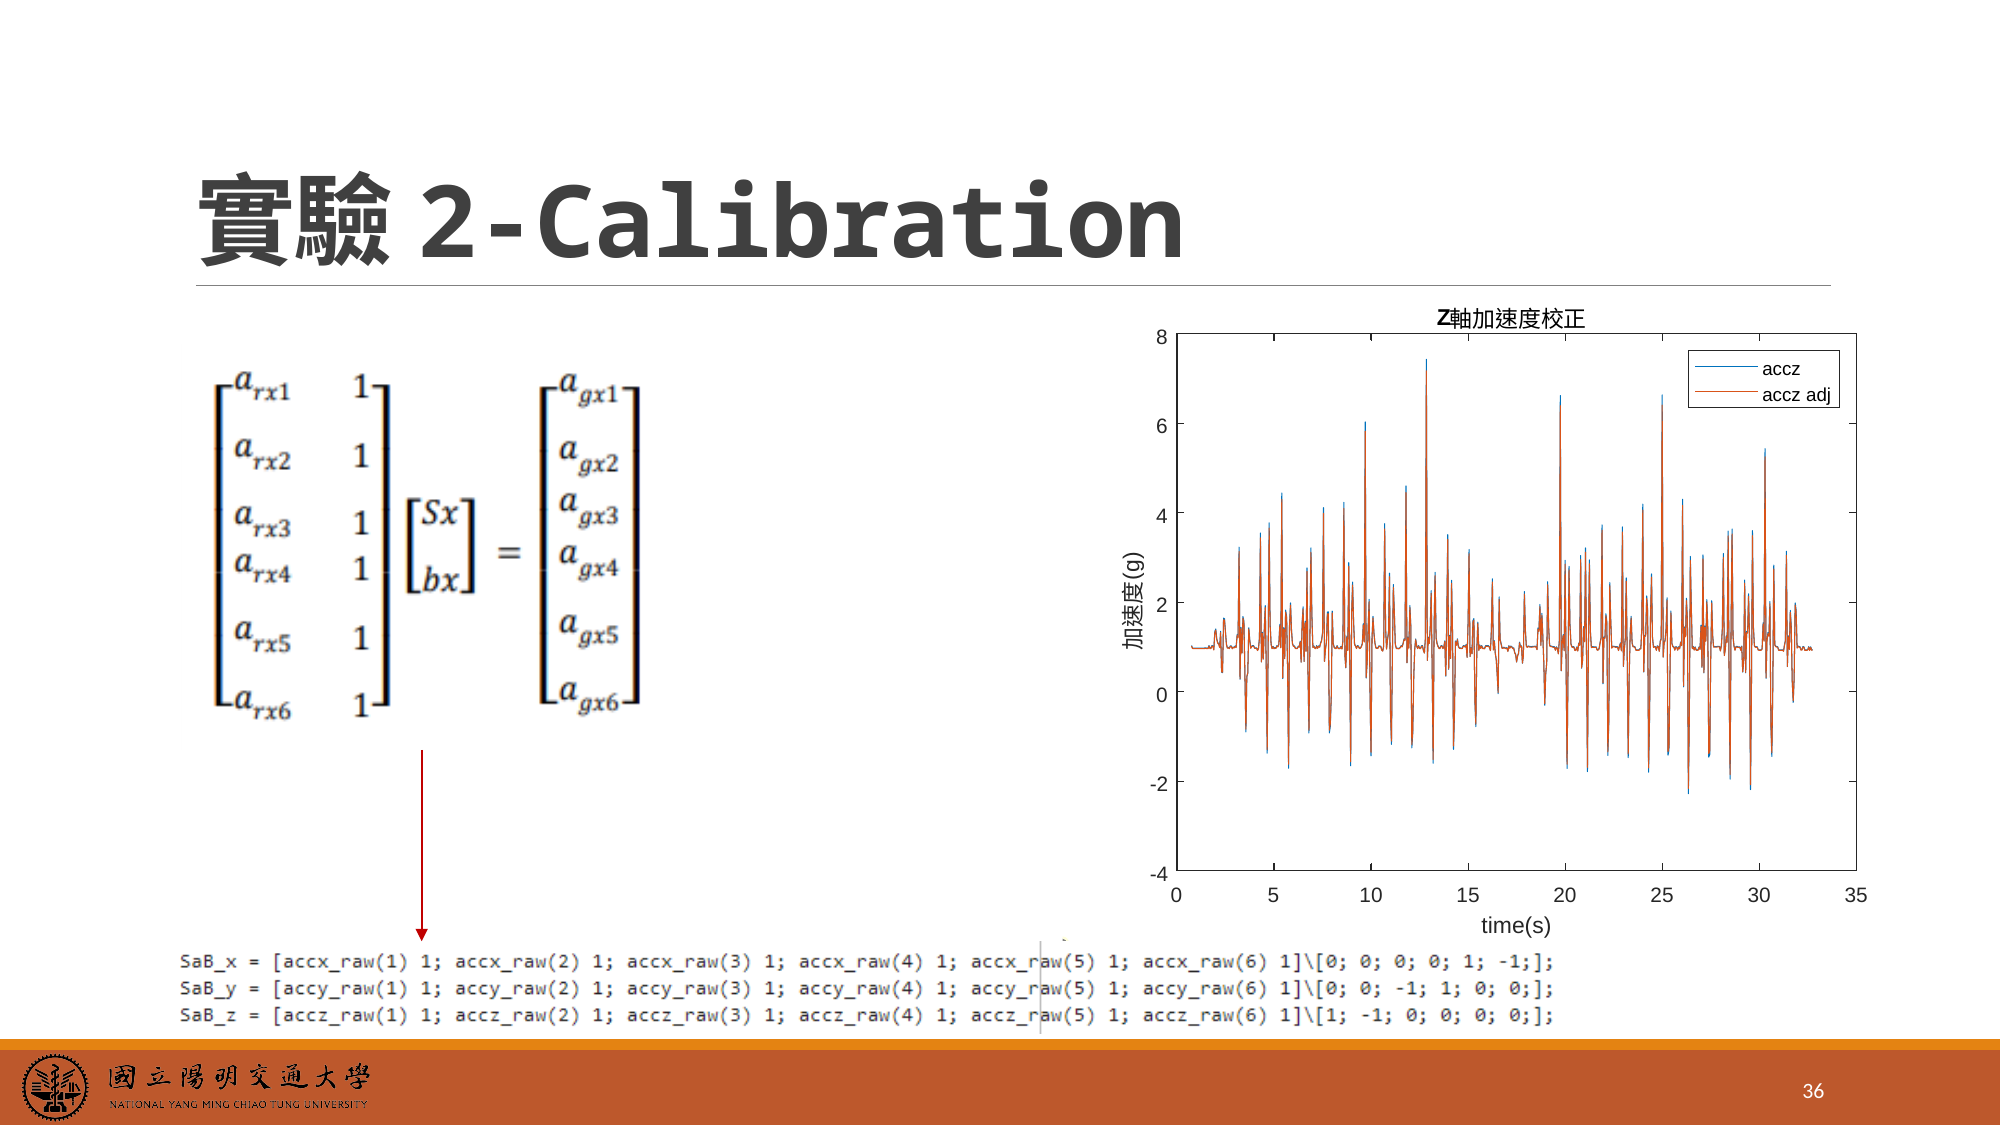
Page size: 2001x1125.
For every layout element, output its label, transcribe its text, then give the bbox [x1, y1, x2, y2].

title 實驗2-Calibration [180, 47, 1830, 285]
picture [19, 1051, 372, 1124]
picture [179, 343, 664, 751]
slide_number 36 [1624, 1059, 1840, 1120]
picture [179, 284, 1939, 1034]
